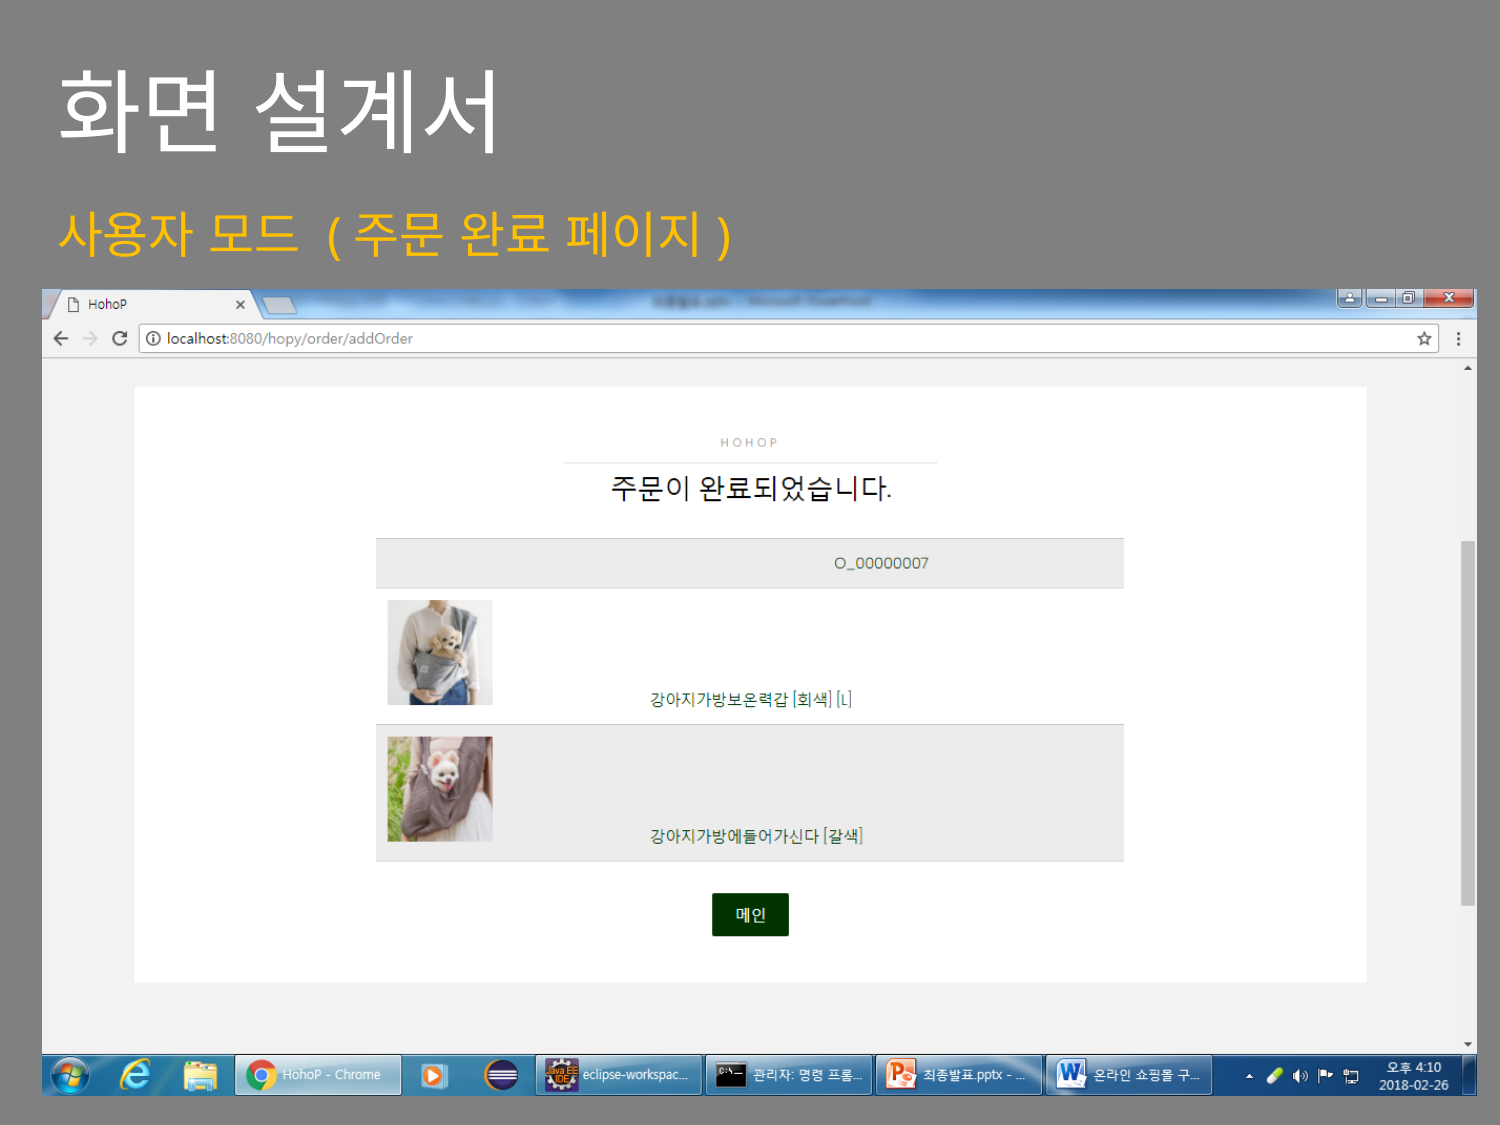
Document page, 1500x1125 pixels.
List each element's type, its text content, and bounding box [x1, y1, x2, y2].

text_box 화면 설계서 [42, 47, 1317, 173]
text_box 사용자 모드 (주문 완료 페이지) [42, 196, 1317, 271]
picture [41, 289, 1477, 1097]
text_box [0, 0, 1500, 1125]
